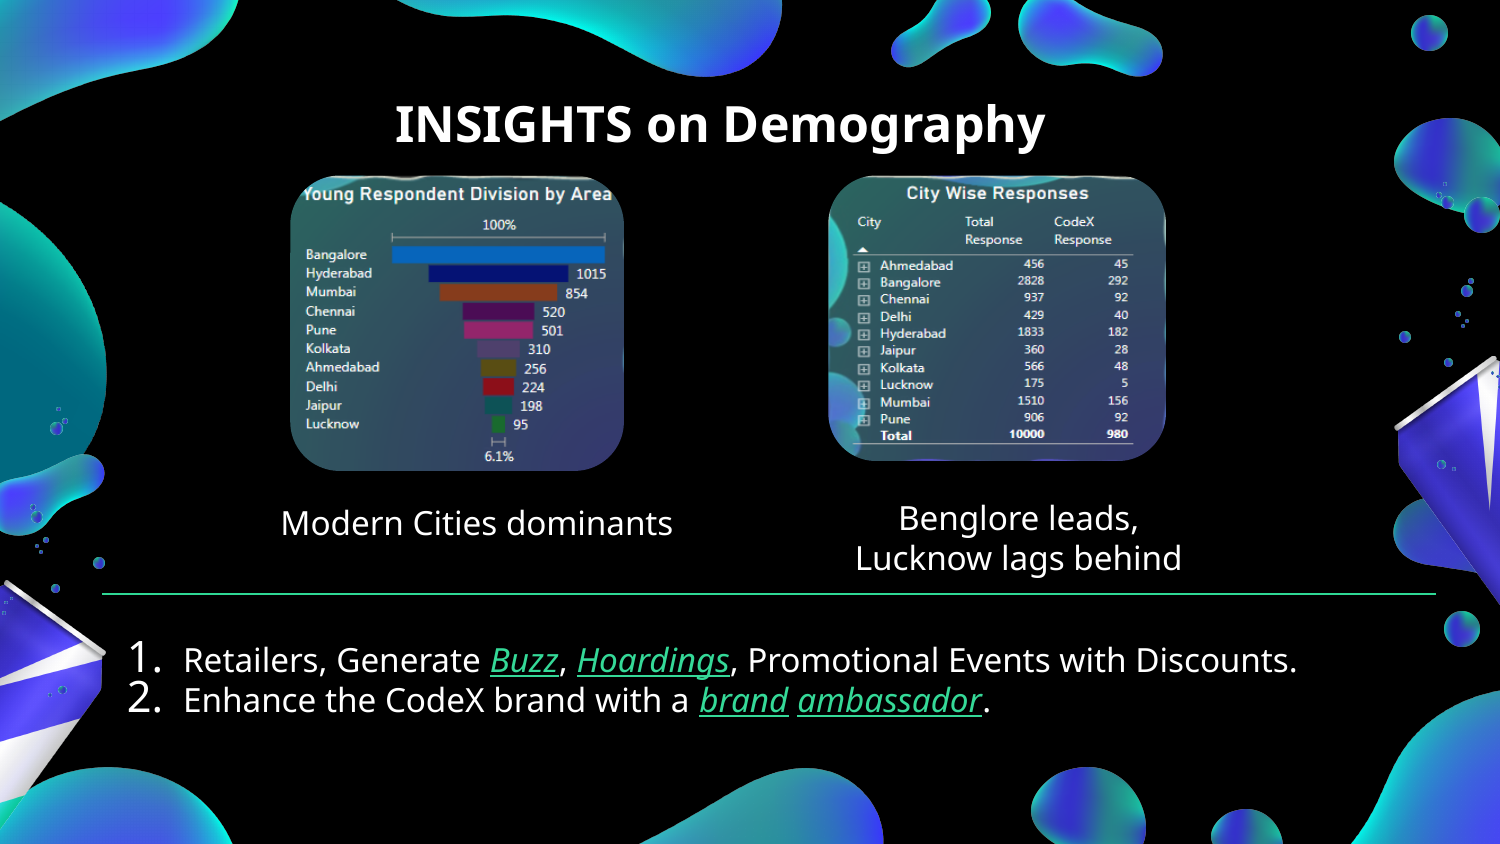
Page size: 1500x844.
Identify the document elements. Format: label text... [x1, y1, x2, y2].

picture [401, 756, 884, 844]
text_box Retailers, Generate Buzz, Hoardings, Promotional Events with Discounts. Enhance the CodeX brand with a brand ambassador. [112, 624, 1353, 743]
picture [289, 175, 650, 472]
text_box Benglore leads, Lucknow lags behind [828, 482, 1210, 593]
picture [0, 580, 241, 844]
picture [1004, 0, 1171, 69]
picture [1151, 356, 1500, 844]
picture [0, 0, 252, 537]
text_box Modern Cities dominants [241, 487, 714, 593]
picture [93, 557, 105, 569]
picture [1031, 767, 1146, 844]
picture [828, 175, 1167, 462]
picture [880, 0, 999, 69]
title INSIGHTS on Demography [88, 69, 1353, 176]
picture [1399, 331, 1411, 343]
picture [1394, 118, 1500, 233]
picture [1461, 285, 1473, 297]
picture [392, 0, 811, 69]
picture [1411, 15, 1448, 51]
